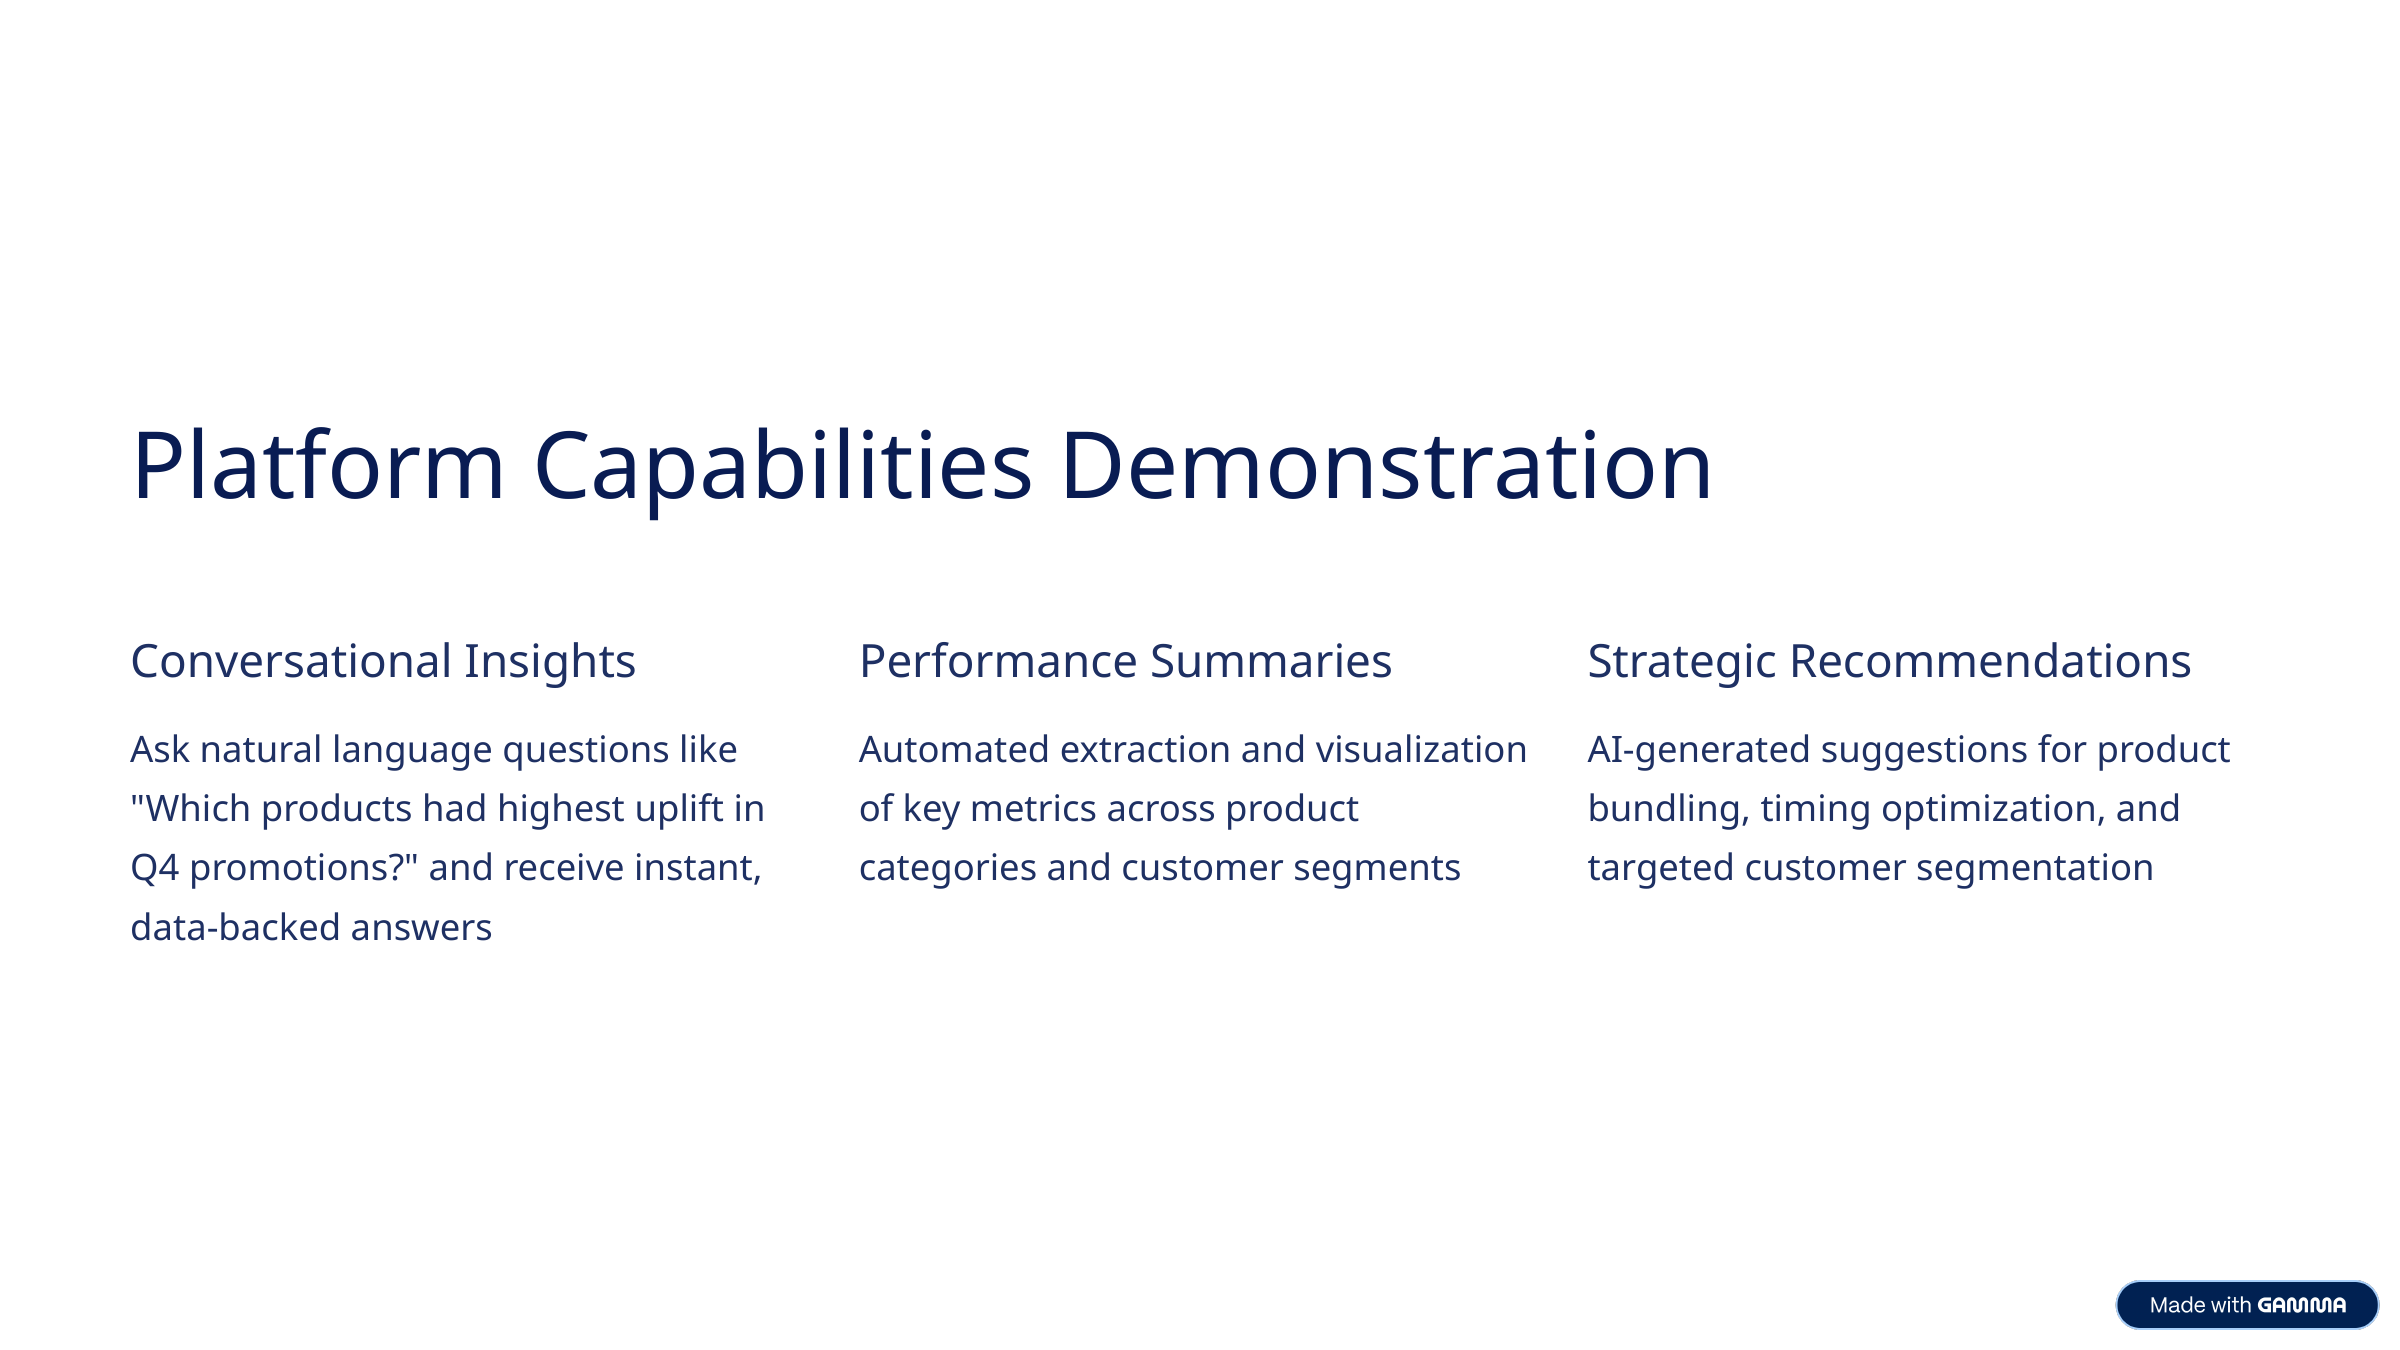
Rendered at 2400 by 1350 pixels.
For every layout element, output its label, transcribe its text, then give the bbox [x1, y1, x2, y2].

text_box Performance Summaries [858, 629, 1405, 688]
text_box Automated extraction and visualization of key metrics across product categories and customer segments [858, 710, 1541, 889]
text_box Strategic Recommendations [1587, 629, 2214, 688]
text_box AI-generated suggestions for product bundling, timing optimization, and targeted customer segmentation [1587, 710, 2270, 889]
text_box Platform Capabilities Demonstration [130, 401, 1736, 518]
text_box Ask natural language questions like "Which products had highest uplift in Q4 promotions?" and receive instant, data-backed answers [130, 710, 813, 949]
picture [2106, 1271, 2389, 1339]
text_box Conversational Insights [130, 629, 644, 688]
